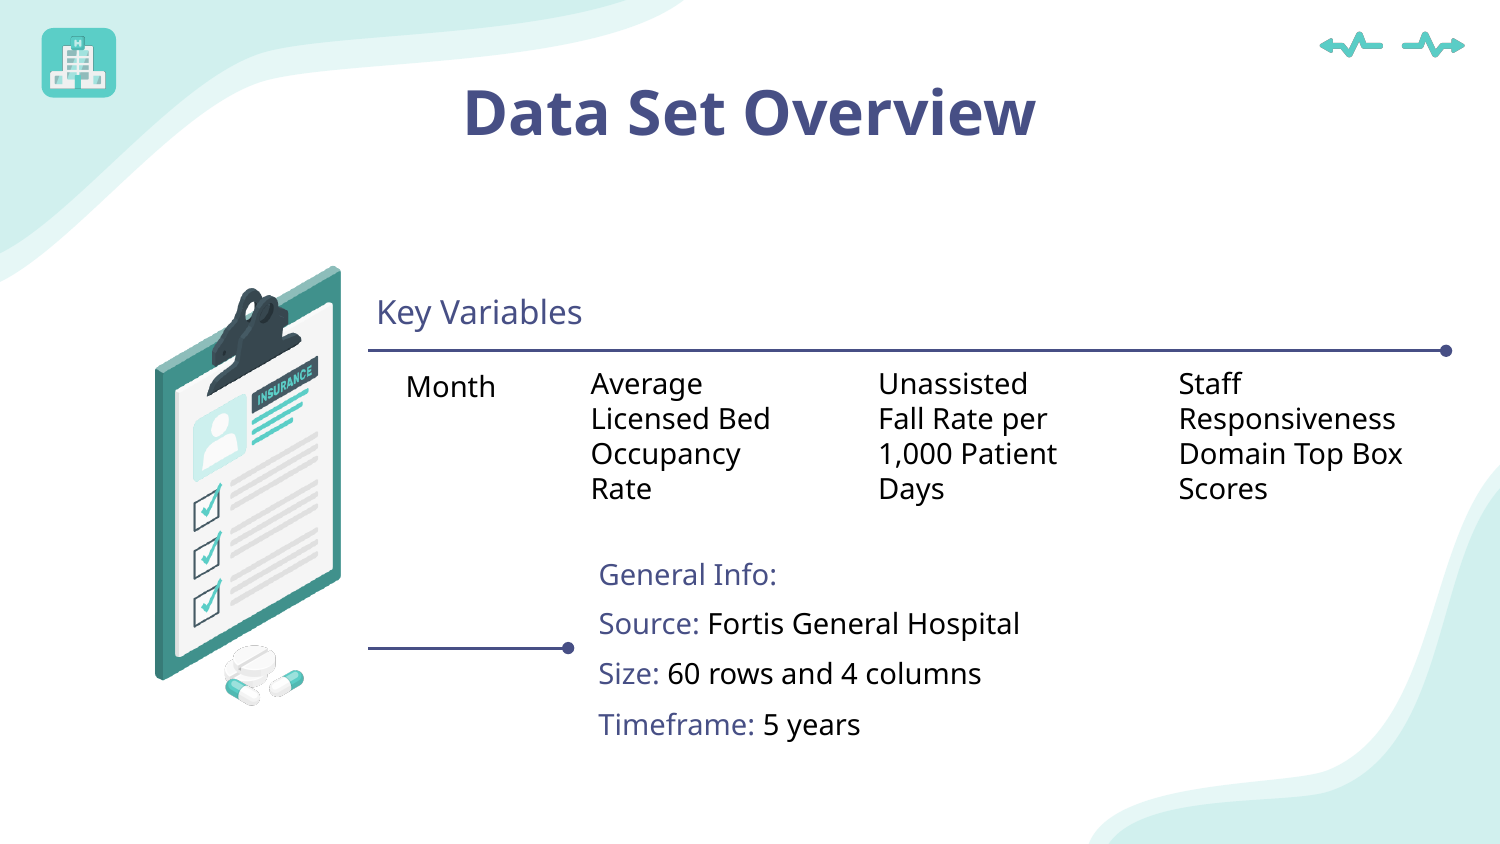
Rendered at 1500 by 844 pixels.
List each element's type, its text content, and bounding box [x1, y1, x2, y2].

text_box Month [405, 368, 599, 481]
picture [1401, 30, 1466, 58]
text_box Average Licensed Bed Occupancy Rate [590, 365, 809, 478]
text_box Size: 60 rows and 4 columns [598, 654, 1007, 693]
picture [145, 248, 353, 710]
title Data Set Overview [118, 72, 1382, 167]
picture [46, 34, 111, 91]
text_box Staff Responsiveness Domain Top Box Scores [1178, 365, 1460, 478]
picture [1319, 30, 1384, 58]
text_box Key Variables [376, 285, 629, 334]
text_box General Info: [598, 553, 1243, 592]
text_box Timeframe: 5 years [598, 704, 953, 743]
text_box Source: Fortis General Hospital [598, 603, 1061, 642]
text_box Unassisted Fall Rate per 1,000 Patient Days [878, 365, 1071, 478]
text_box [41, 27, 117, 91]
